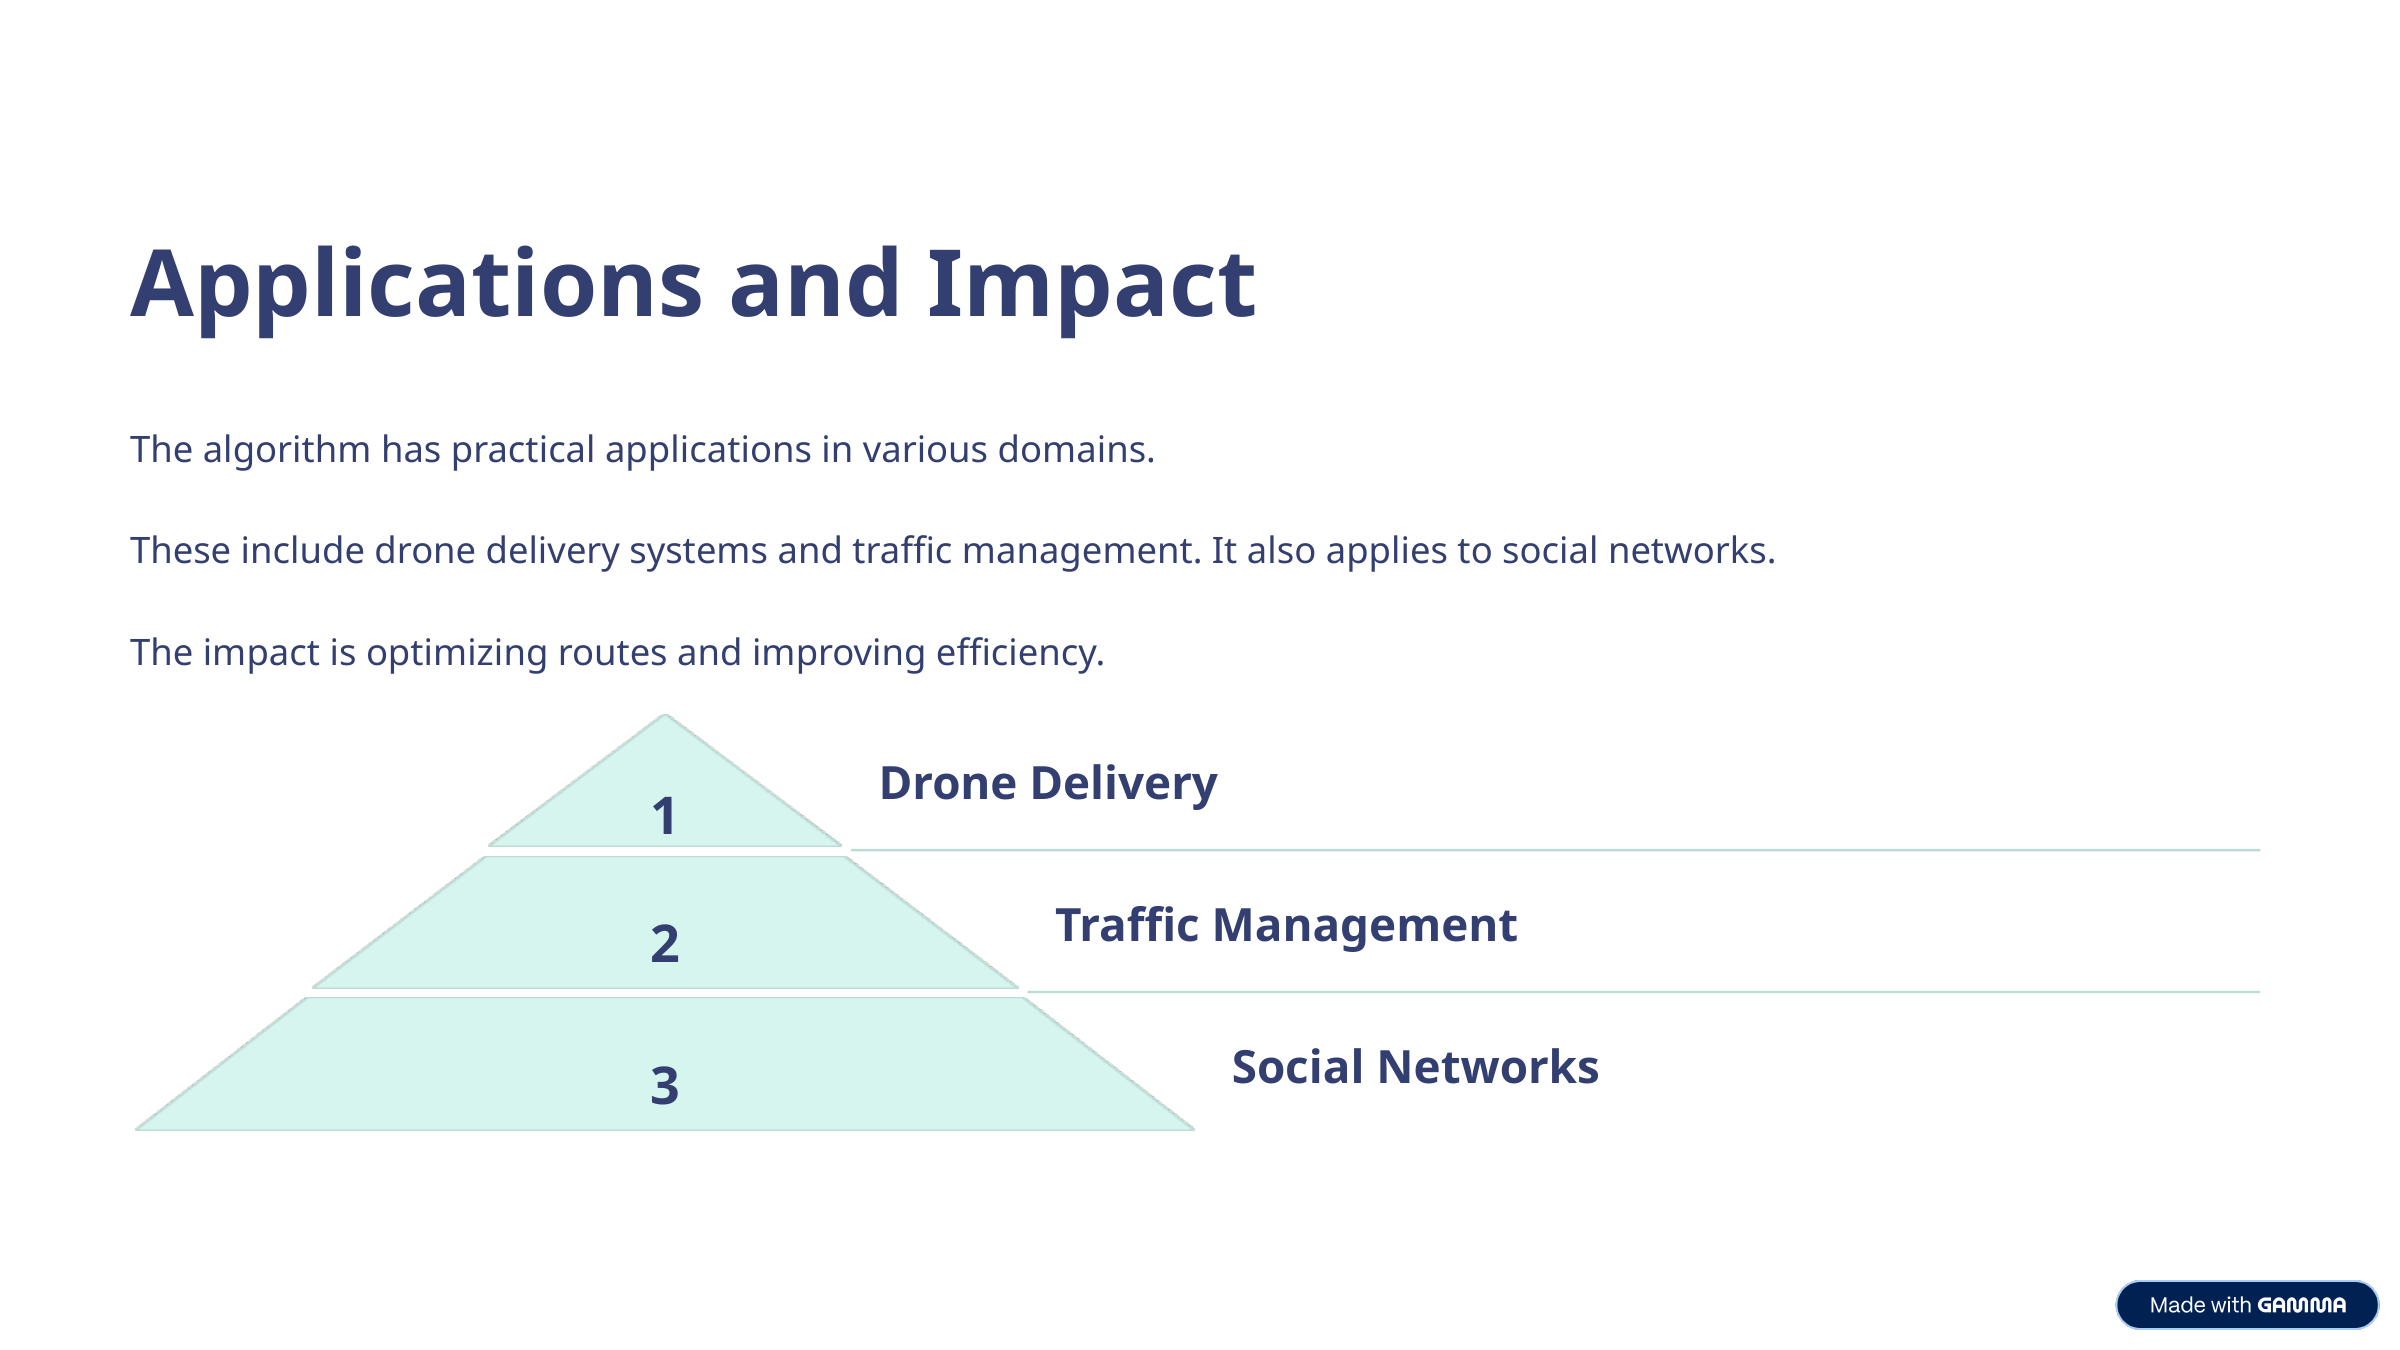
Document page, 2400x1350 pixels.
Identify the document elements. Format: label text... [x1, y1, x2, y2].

picture [2106, 1271, 2389, 1339]
text_box The algorithm has practical applications in various domains. [130, 410, 2270, 470]
text_box Applications and Impact [130, 219, 1576, 336]
text_box [1027, 990, 2261, 994]
text_box The impact is optimizing routes and improving efficiency. [130, 612, 2270, 673]
text_box Traffic Management [1055, 893, 1668, 952]
picture [135, 997, 1195, 1131]
text_box These include drone delivery systems and traffic management. It also applies to social networks. [130, 511, 2270, 571]
text_box Drone Delivery [878, 751, 1302, 810]
picture [311, 856, 1019, 989]
picture [488, 714, 842, 847]
text_box [850, 848, 2261, 852]
text_box Social Networks [1231, 1035, 1712, 1094]
